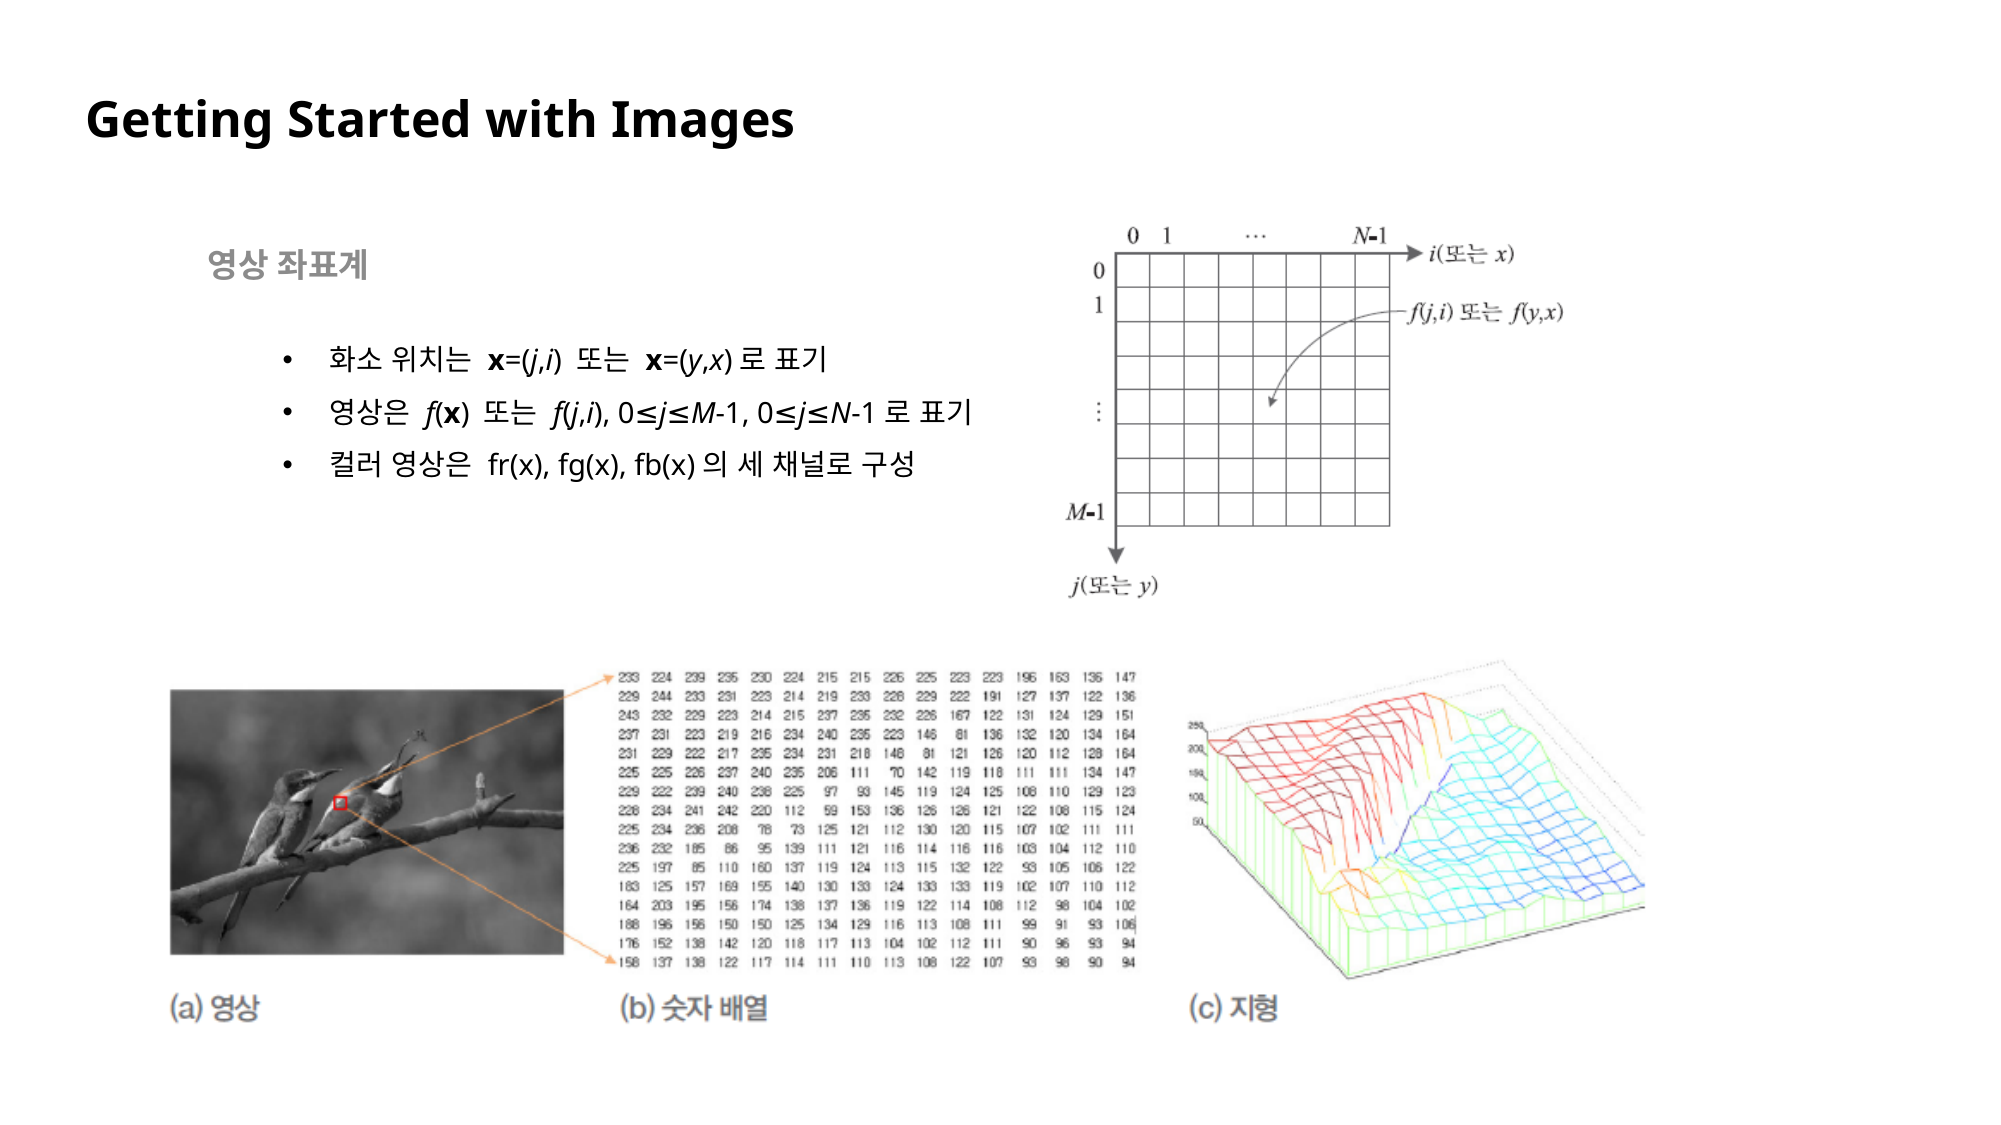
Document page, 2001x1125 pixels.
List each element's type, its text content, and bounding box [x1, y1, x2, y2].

text_box 영상 좌표계 화소 위치는 x=(j,i) 또는 x=(y,x)로 표기 영상은 f(x) 또는 f(j,i), 0≤j≤M-1, 0≤j≤N-1로 표기 컬러 영상은 fr(x), fg(x), fb(x)의 세 채널로 구성 [192, 223, 1019, 503]
picture [155, 657, 1671, 1035]
picture [1063, 223, 1576, 604]
text_box Getting Started with Images [70, 86, 1796, 183]
